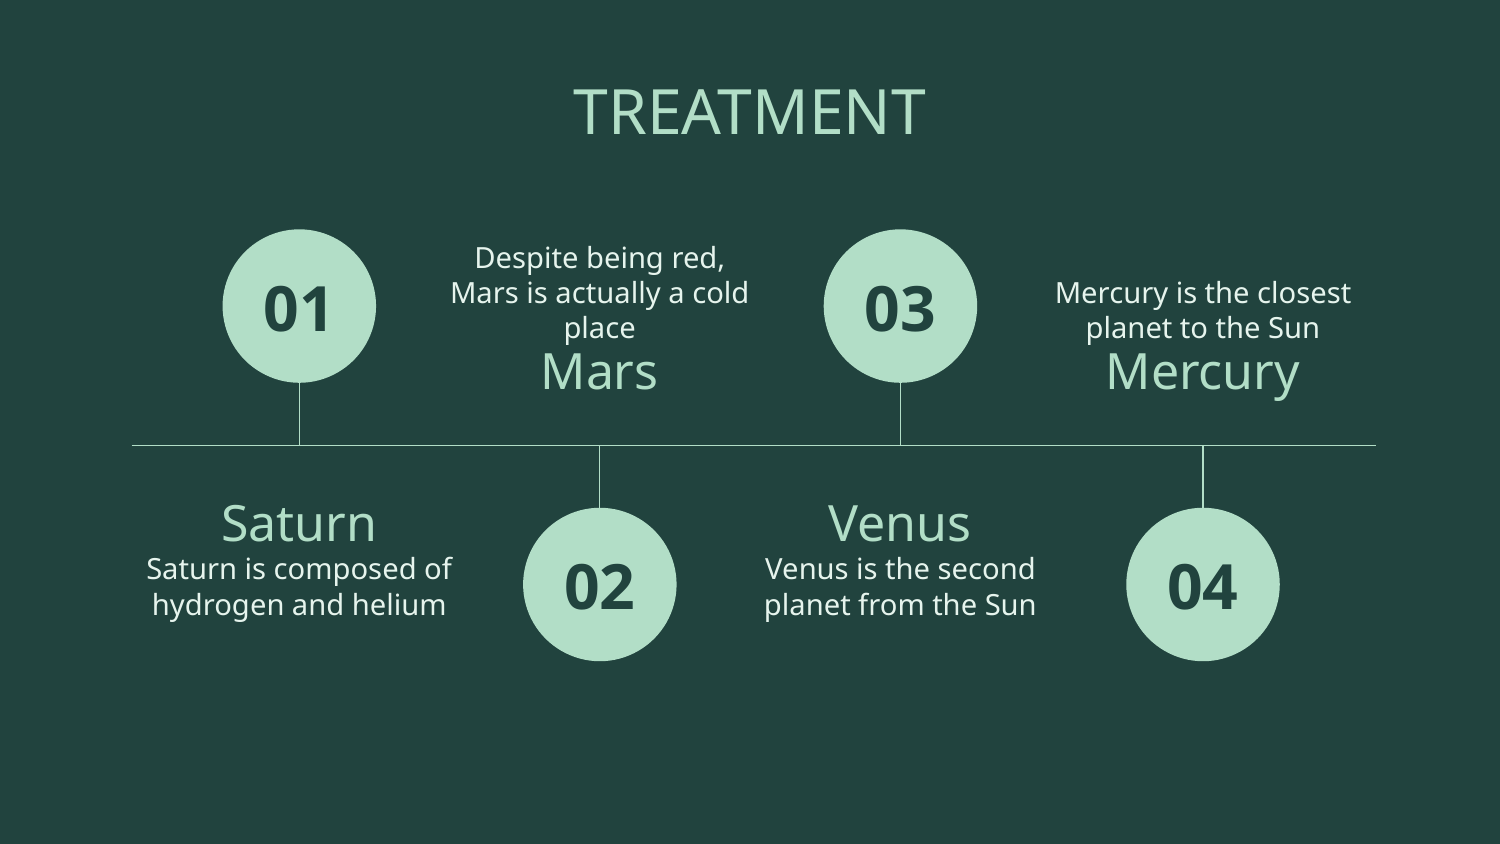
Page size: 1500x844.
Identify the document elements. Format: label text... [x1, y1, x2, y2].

title Mars [471, 359, 728, 396]
title 01 [244, 270, 354, 342]
subtitle Saturn is composed of hydrogen and helium [123, 535, 476, 631]
subtitle Mercury is the closest planet to the Sun [1027, 264, 1379, 359]
subtitle Despite being red, Mars is actually a cold place [424, 264, 776, 359]
text_box [523, 507, 677, 662]
title 04 [1148, 548, 1258, 621]
title Mercury [1075, 359, 1332, 396]
text_box [823, 229, 978, 383]
title 03 [845, 270, 956, 342]
title Saturn [171, 495, 428, 535]
title 02 [545, 548, 655, 621]
title TREATMENT [77, 56, 1423, 181]
text_box [1126, 507, 1280, 662]
title Venus [772, 495, 1029, 535]
text_box [222, 229, 377, 383]
subtitle Venus is the second planet from the Sun [724, 535, 1077, 631]
